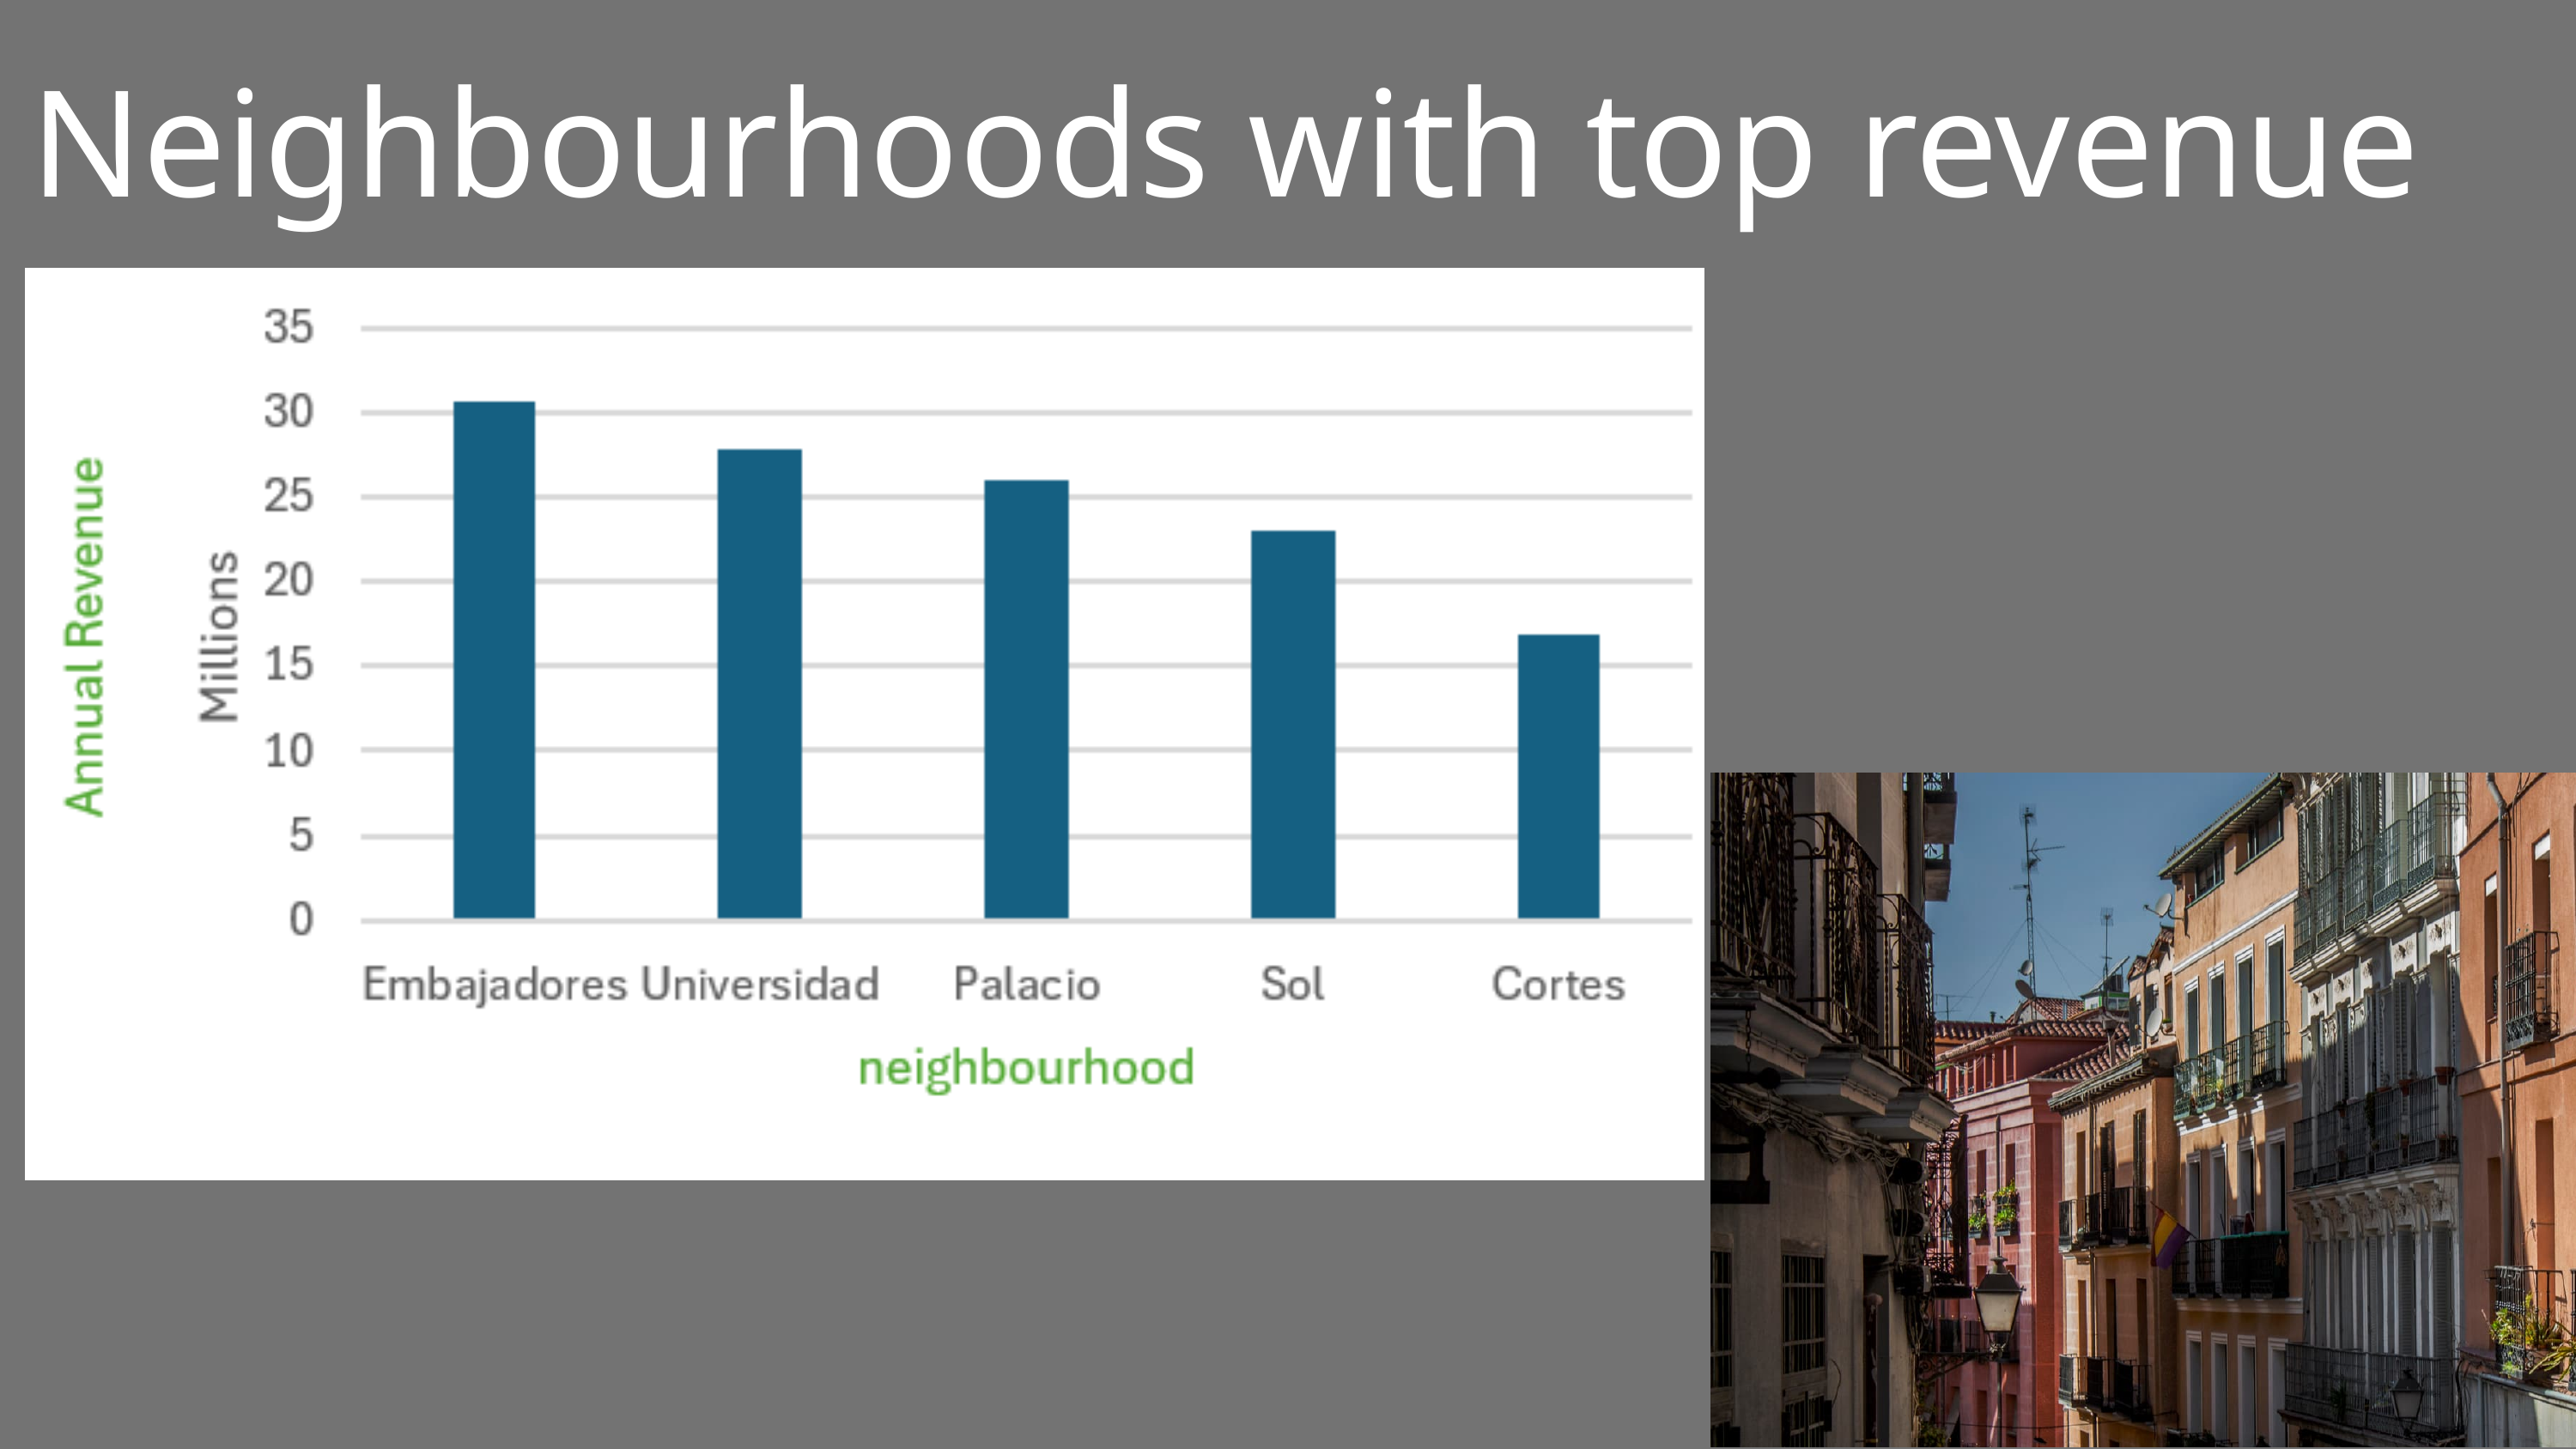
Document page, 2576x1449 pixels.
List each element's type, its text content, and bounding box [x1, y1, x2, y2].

picture [1710, 772, 2576, 1448]
picture [25, 268, 1704, 1181]
text_box Neighbourhoods with top revenue [30, 88, 2432, 227]
